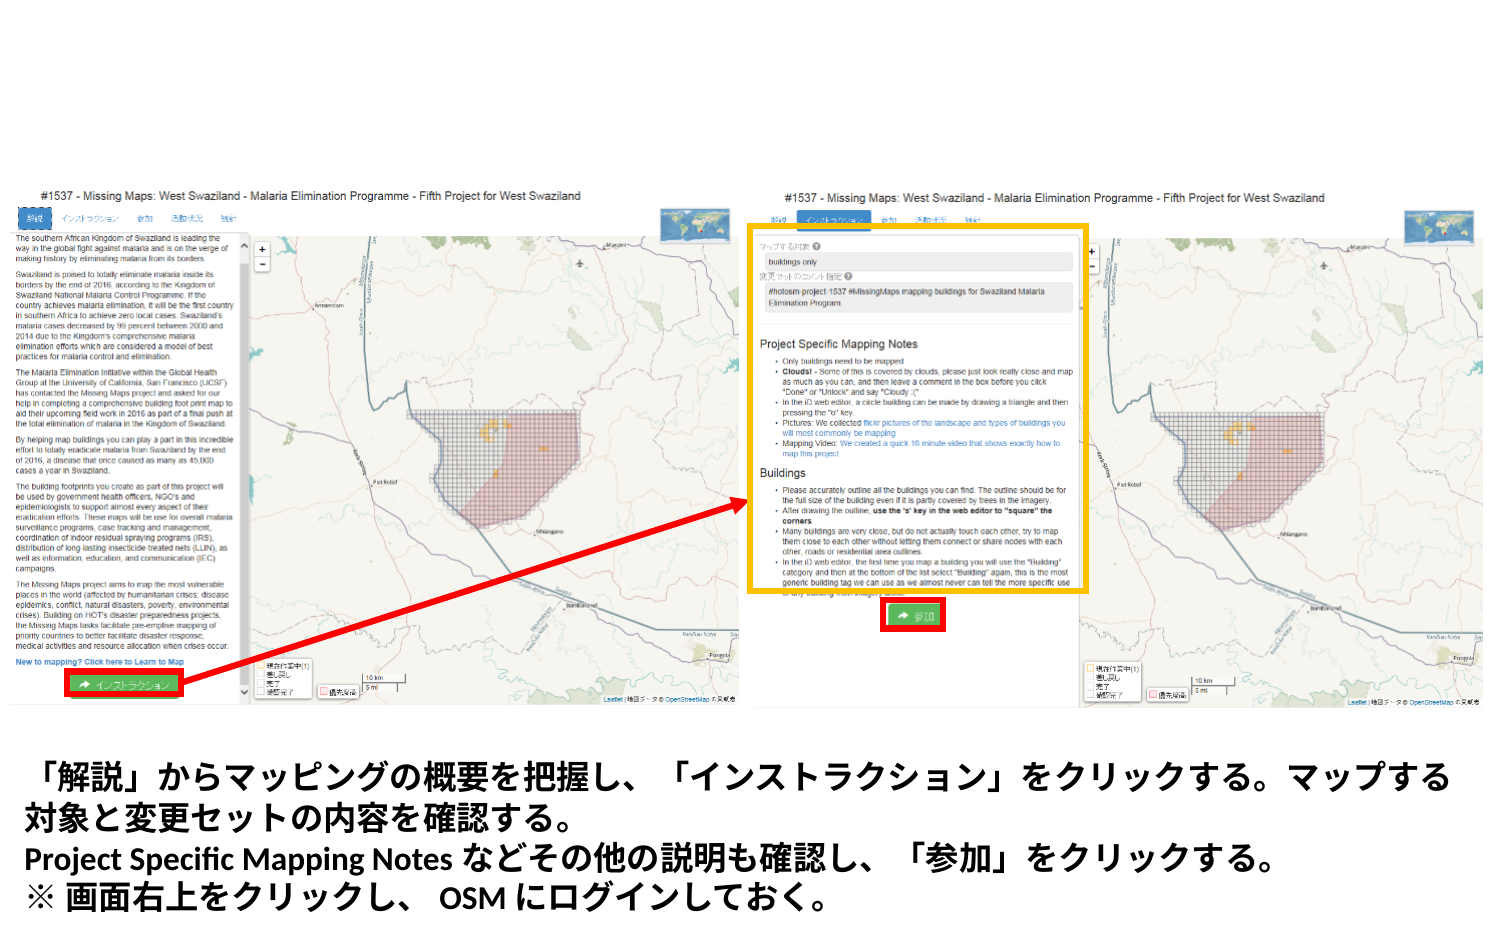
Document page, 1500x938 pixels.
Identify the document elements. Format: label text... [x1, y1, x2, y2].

picture [10, 184, 739, 705]
picture [754, 187, 1483, 708]
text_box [180, 499, 750, 683]
text_box 「解説」からマッピングの概要を把握し、「インストラクション」をクリックする。マップする対象と変更セットの内容を確認する。 Project Specific Mapping Notesなどその他の説明も確認し、「参加」をクリックする。 ※画面右上をクリックし、OSMにログインしておく。 [9, 749, 1491, 924]
text_box [749, 225, 754, 592]
